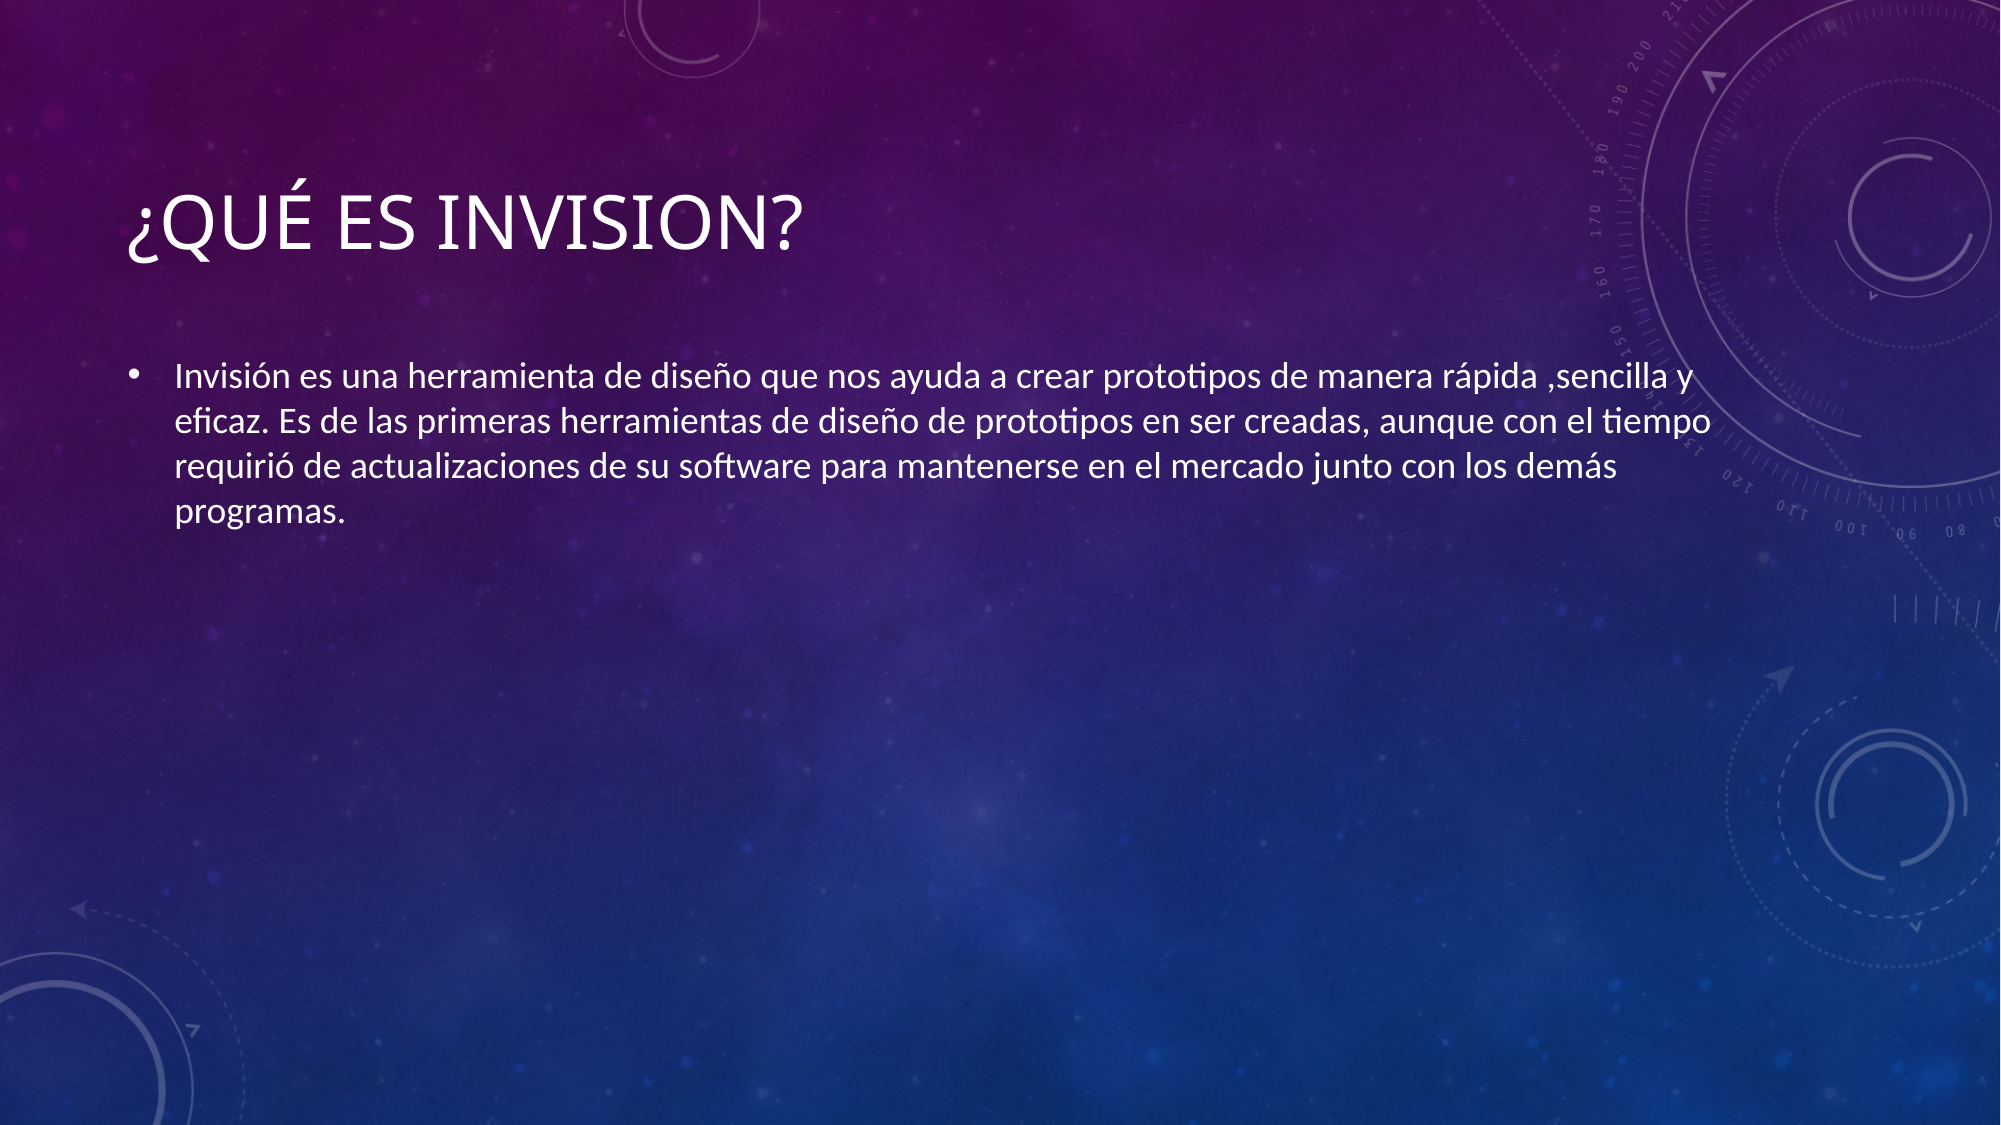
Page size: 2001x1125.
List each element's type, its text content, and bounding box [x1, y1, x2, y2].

list Invisión es una herramienta de diseño que nos ayuda a crear prototipos de manera rápida ,sencilla y eficaz. Es de las primeras herramientas de diseño de prototipos en ser creadas, aunque con el tiempo requirió de actualizaciones de su software para mantenerse en el mercado junto con los demás programas. [112, 311, 1775, 571]
title ¿Qué es invision? [112, 99, 1775, 311]
picture [0, 0, 2001, 1125]
